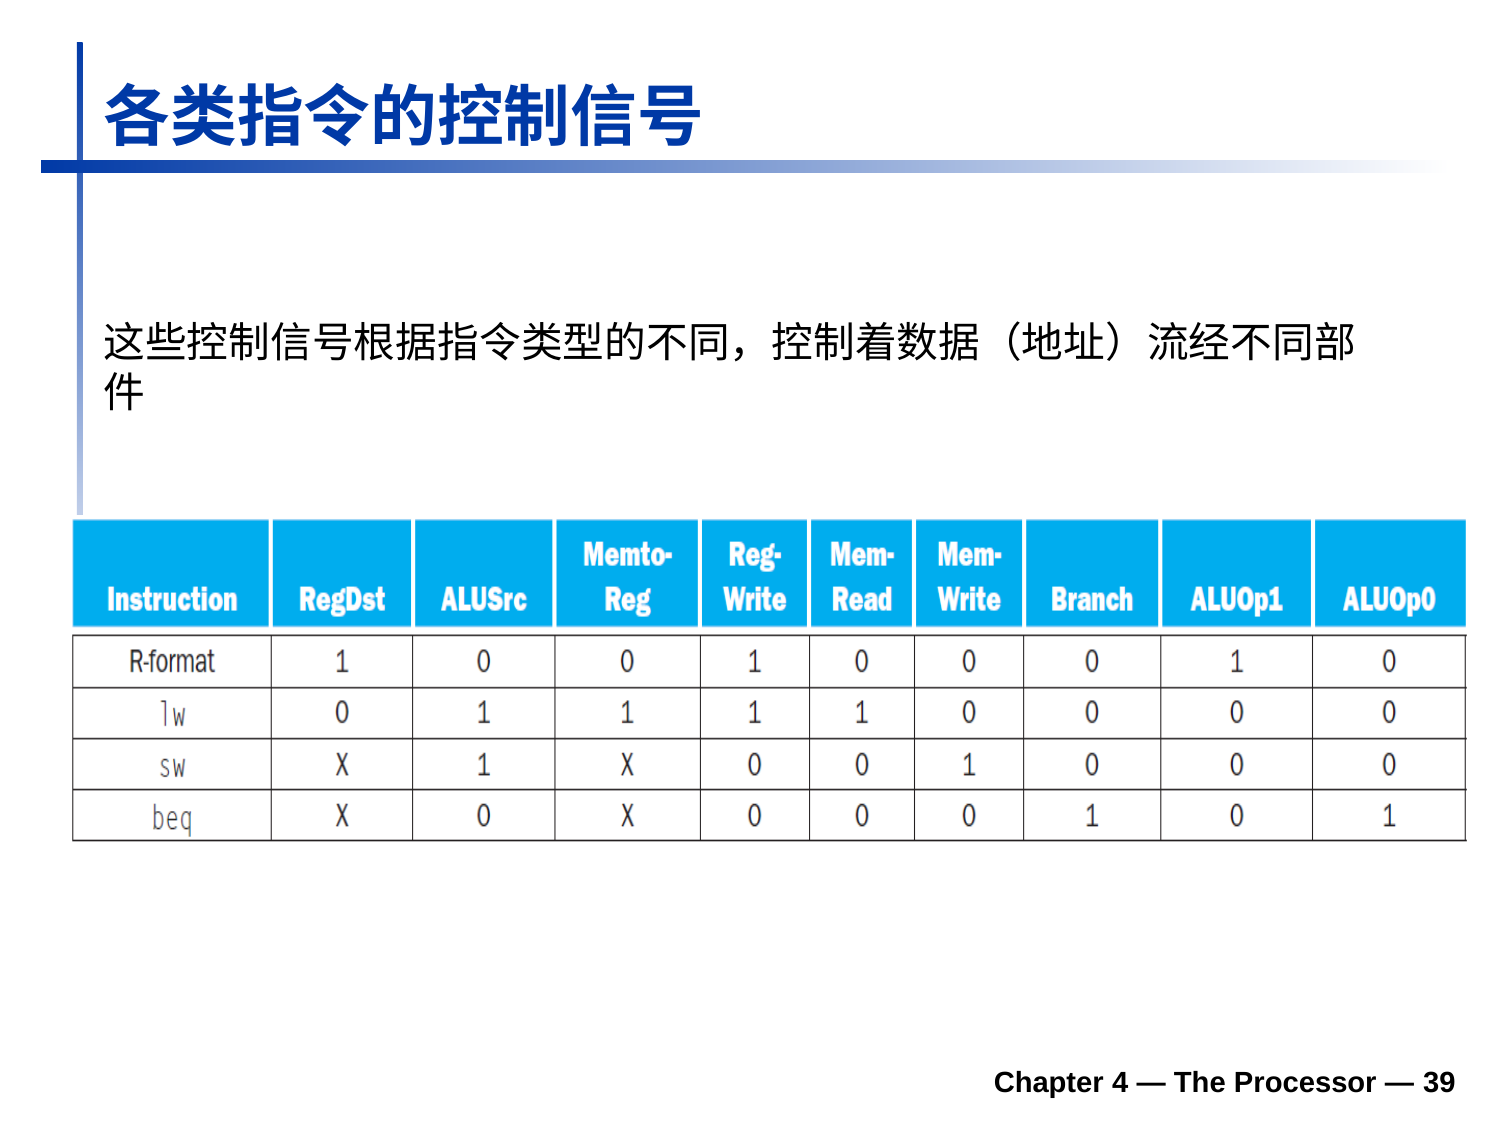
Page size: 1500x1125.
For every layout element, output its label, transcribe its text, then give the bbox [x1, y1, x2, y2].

picture [65, 514, 1471, 847]
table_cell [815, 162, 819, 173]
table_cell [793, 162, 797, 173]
list 这些控制信号根据指令类型的不同，控制着数据（地址）流经不同部件 [88, 308, 1412, 405]
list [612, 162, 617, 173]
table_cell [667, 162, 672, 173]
footer Chapter 4 — The Processor — 39 [277, 1046, 1471, 1106]
table_cell 3 [722, 162, 726, 173]
title 各类指令的控制信号 [88, 61, 1306, 162]
table_cell 3 [700, 162, 706, 173]
